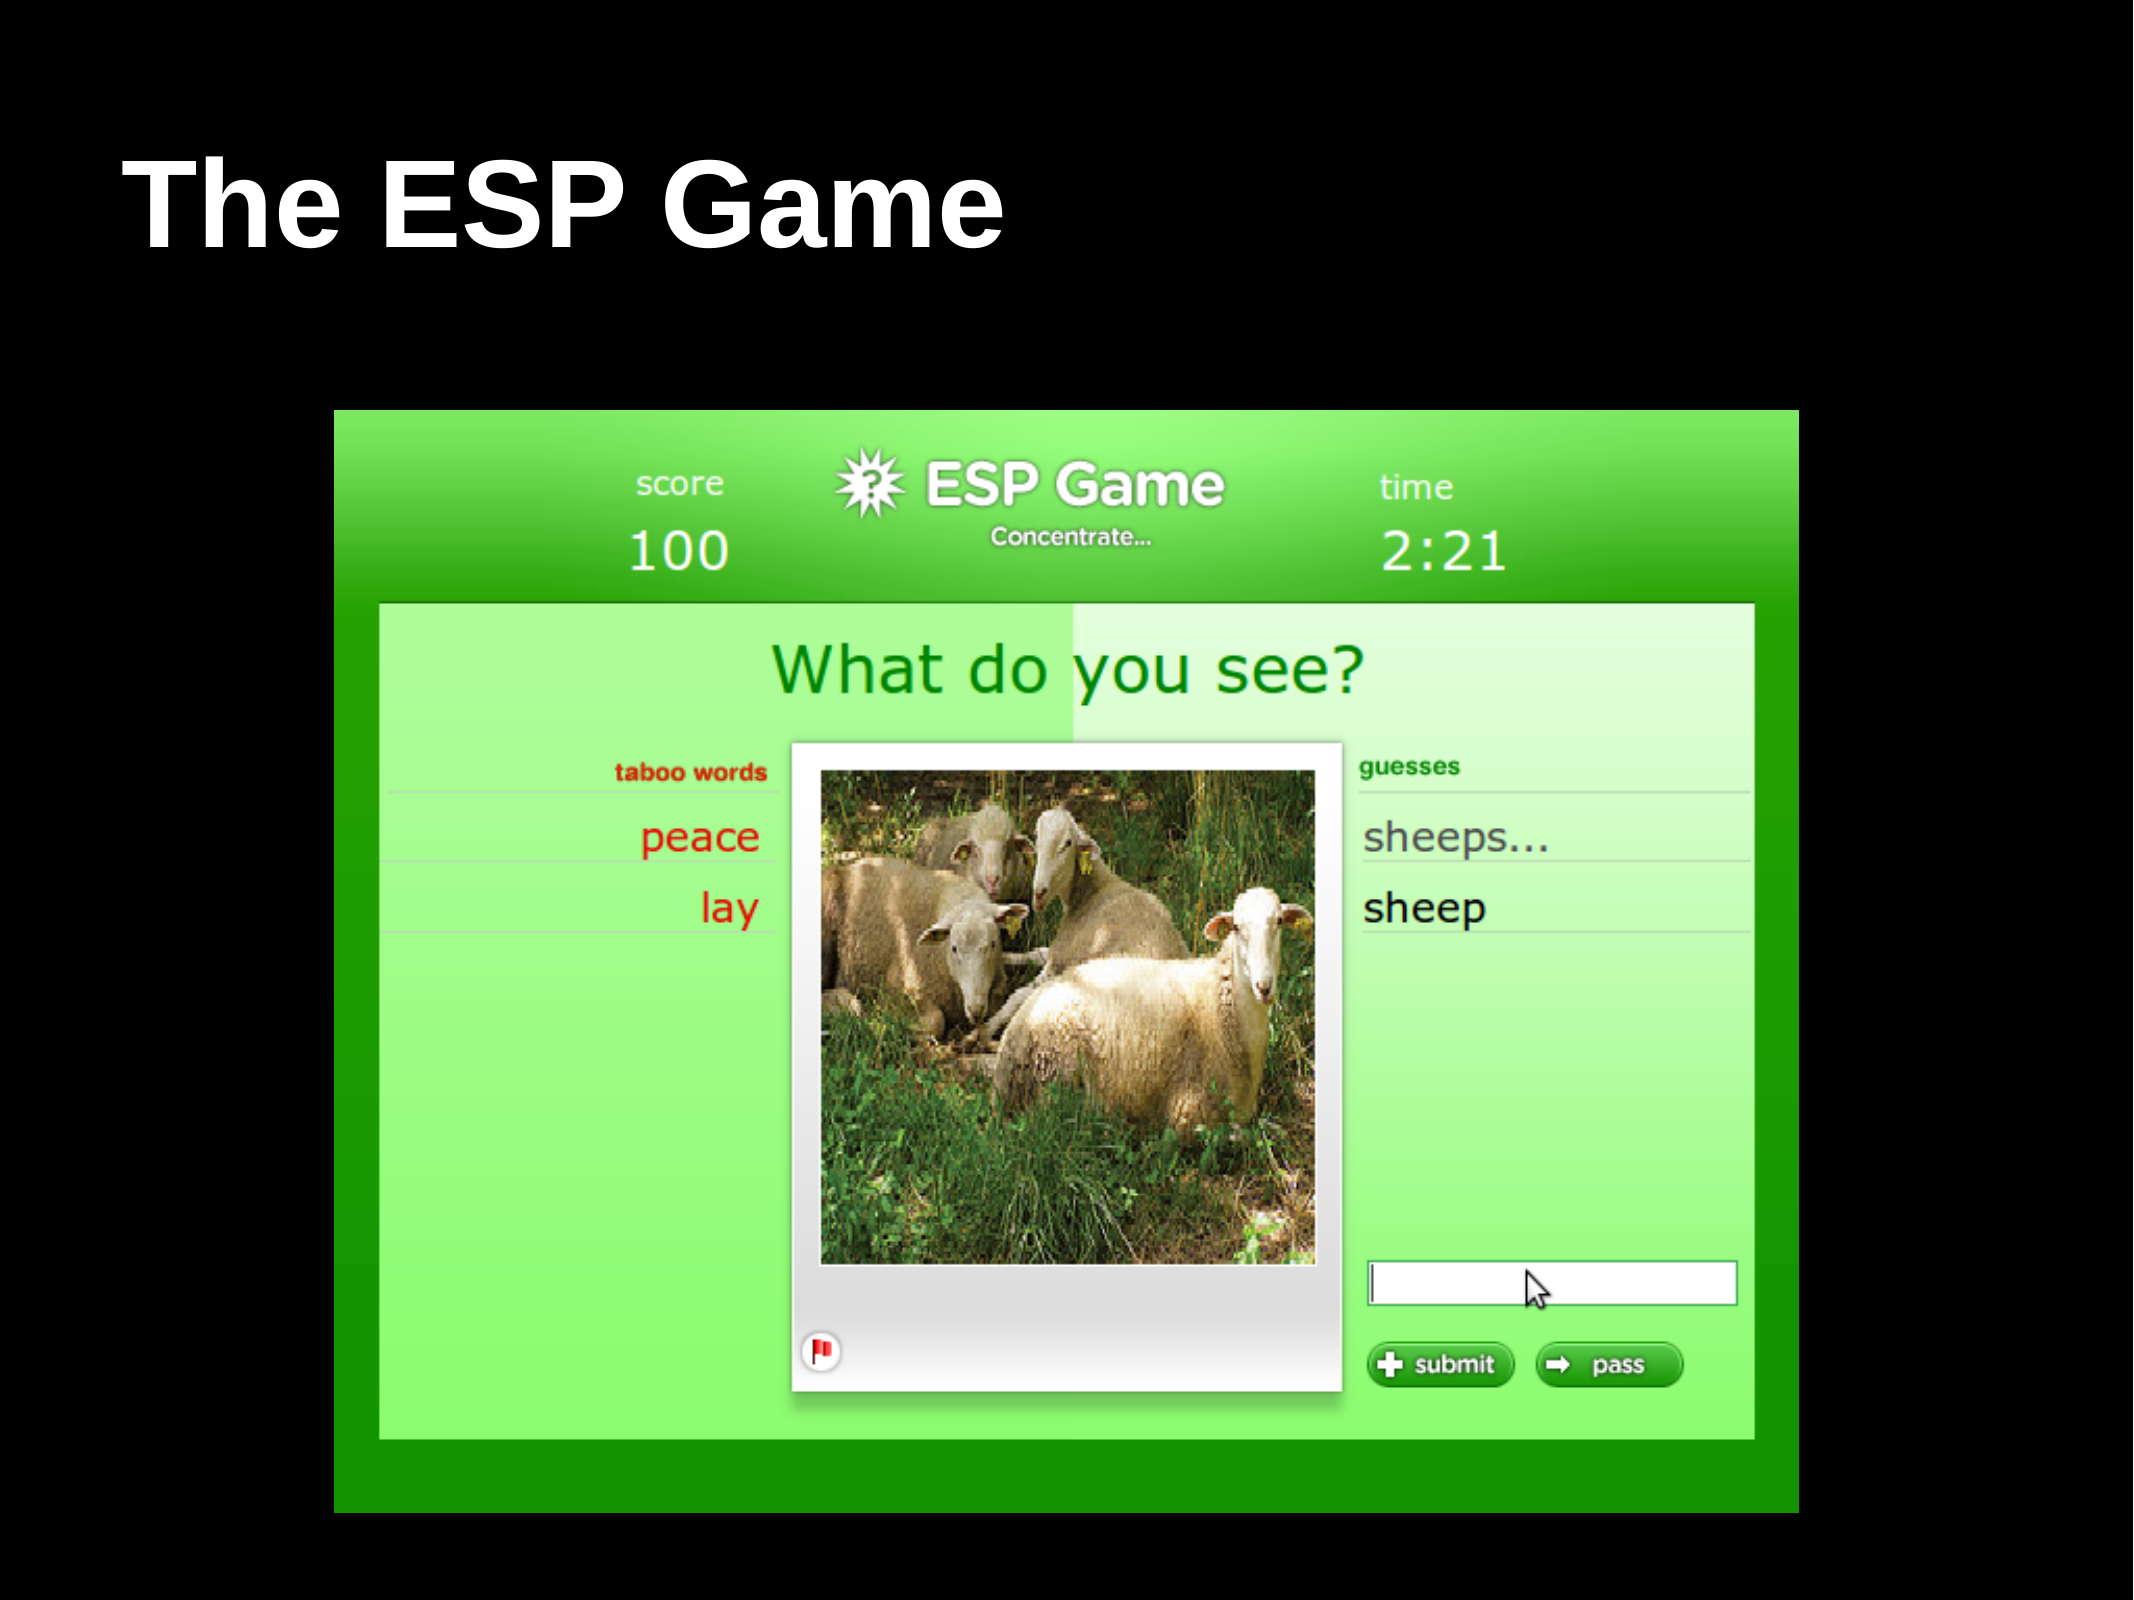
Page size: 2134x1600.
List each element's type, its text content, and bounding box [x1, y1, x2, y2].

title The ESP Game [106, 64, 2027, 331]
picture [334, 410, 1800, 1513]
